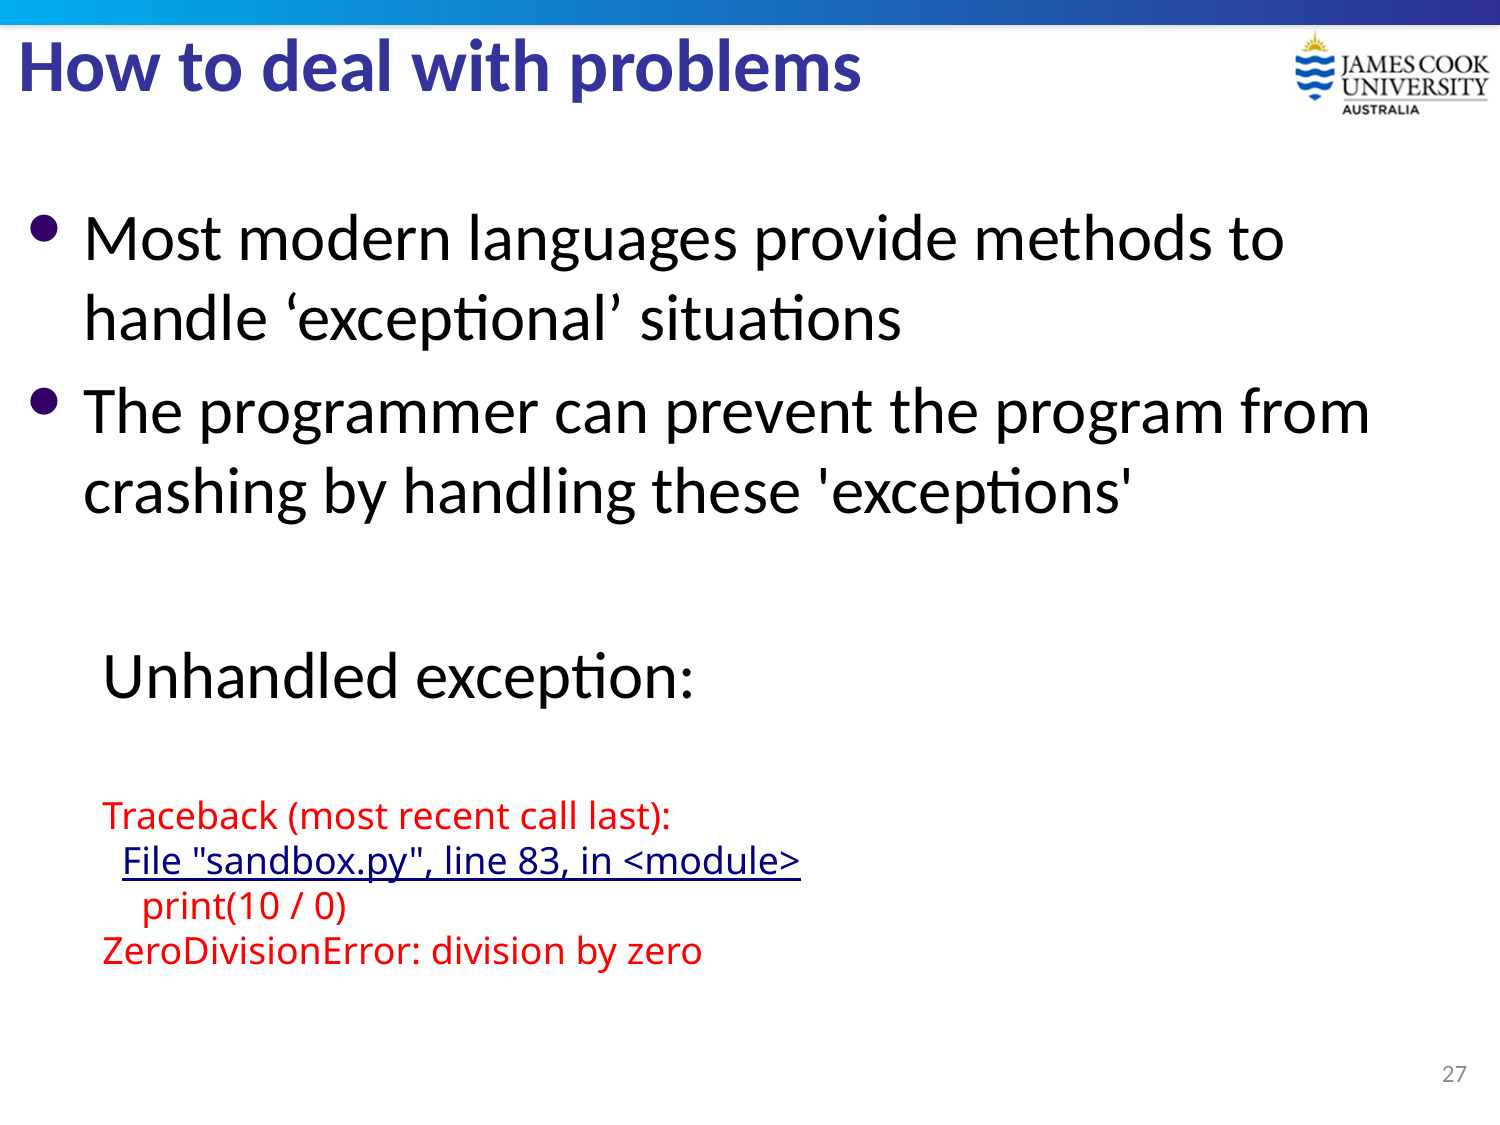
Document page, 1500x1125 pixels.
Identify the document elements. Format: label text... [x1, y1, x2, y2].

text_box Unhandled exception: Traceback (most recent call last): File "sandbox.py", line 83, in <module> print(10 / 0) ZeroDivisionError: division by zero [87, 624, 1175, 980]
list Most modern languages provide methods to handle ‘exceptional’ situations The programmer can prevent the program from crashing by handling these 'exceptions' [11, 186, 1477, 1029]
slide_number 27 [1074, 1042, 1483, 1103]
picture [1287, 25, 1500, 123]
title How to deal with problems [3, 8, 1411, 89]
